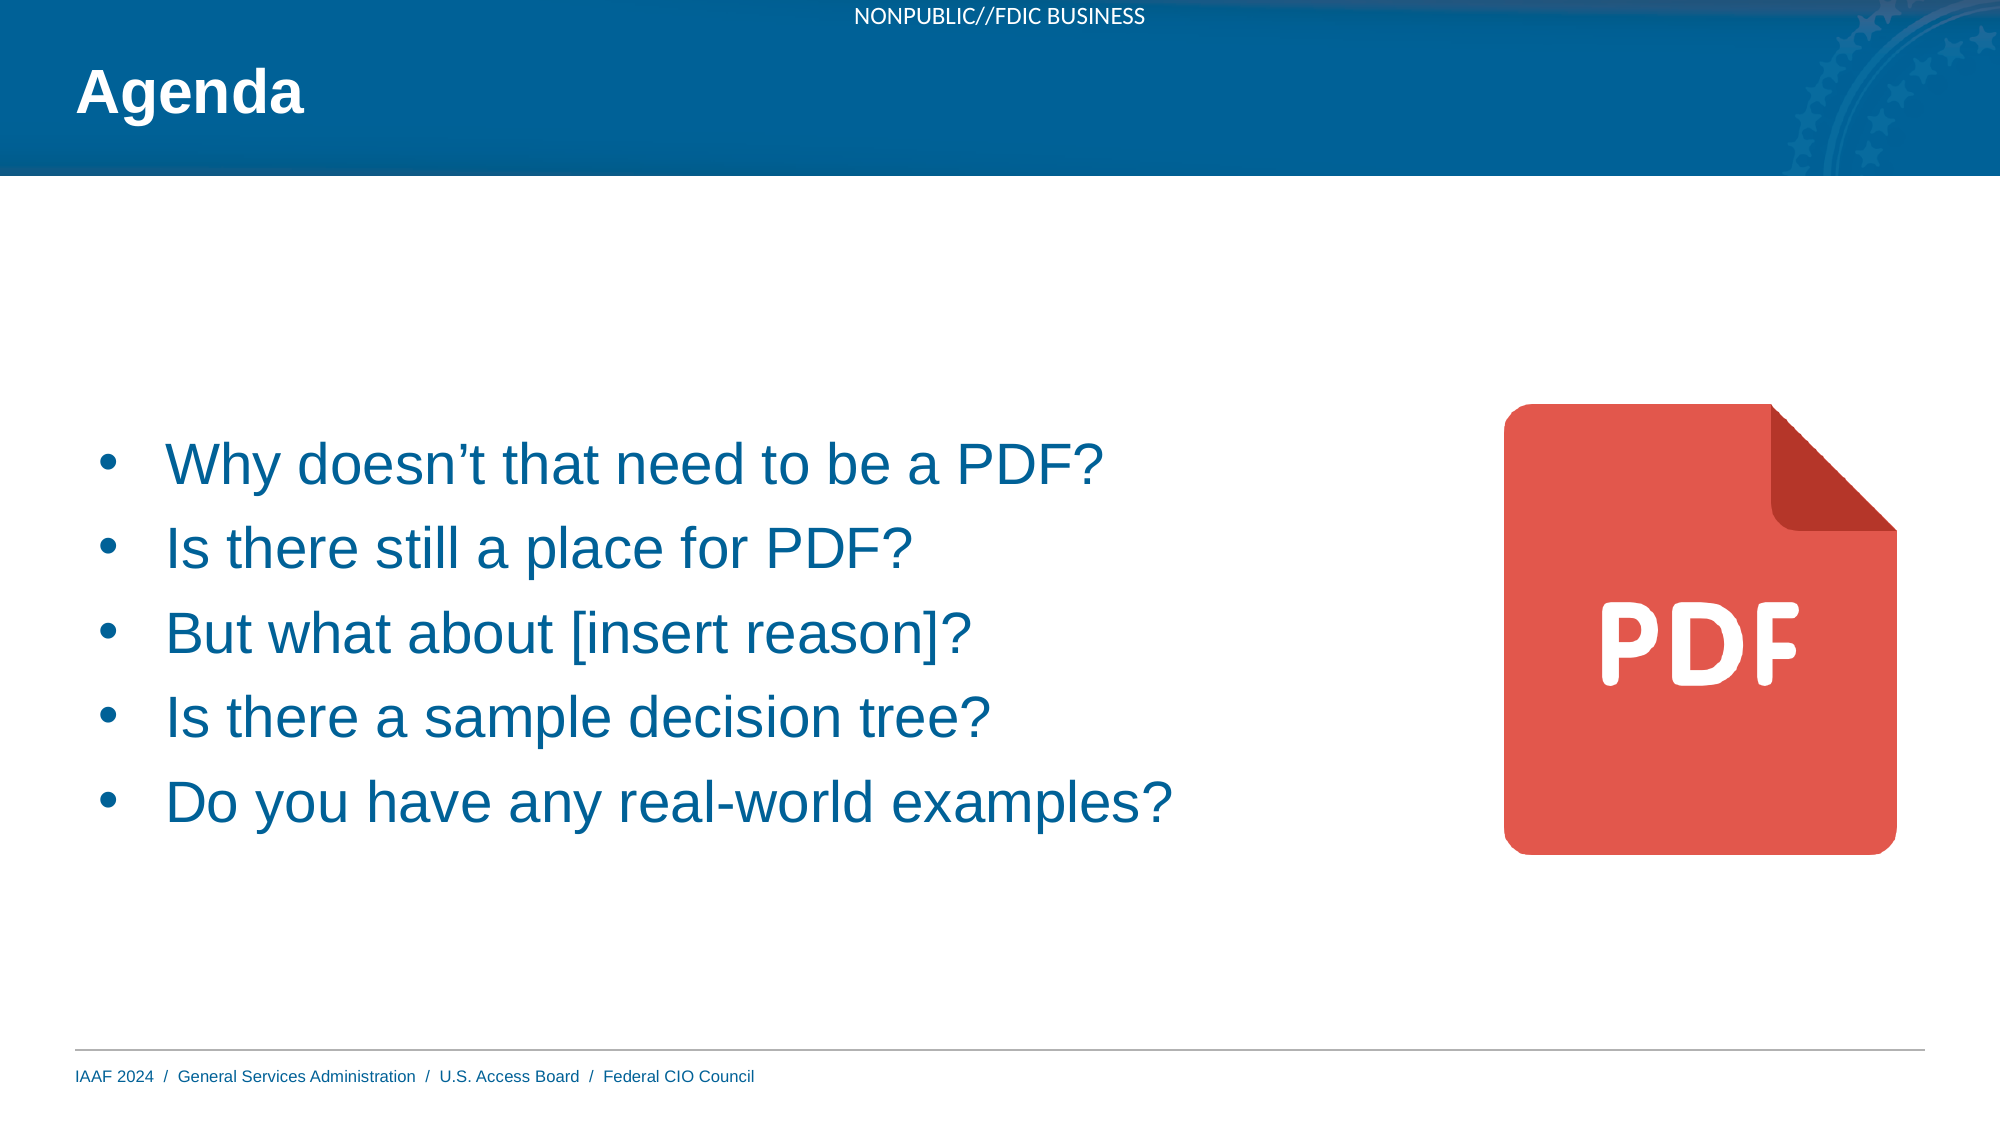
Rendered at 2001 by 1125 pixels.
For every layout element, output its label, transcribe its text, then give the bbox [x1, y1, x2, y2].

list Why doesn’t that need to be a PDF? Is there still a place for PDF? But what about [insert reason]? Is there a sample decision tree? Do you have any real-world examples? [75, 224, 1925, 1035]
picture [0, 168, 666, 176]
title Agenda [75, 52, 1800, 128]
picture [1474, 404, 1926, 856]
list NONPUBLIC//FDIC BUSINESS [812, 0, 1188, 30]
picture [0, 0, 2000, 176]
